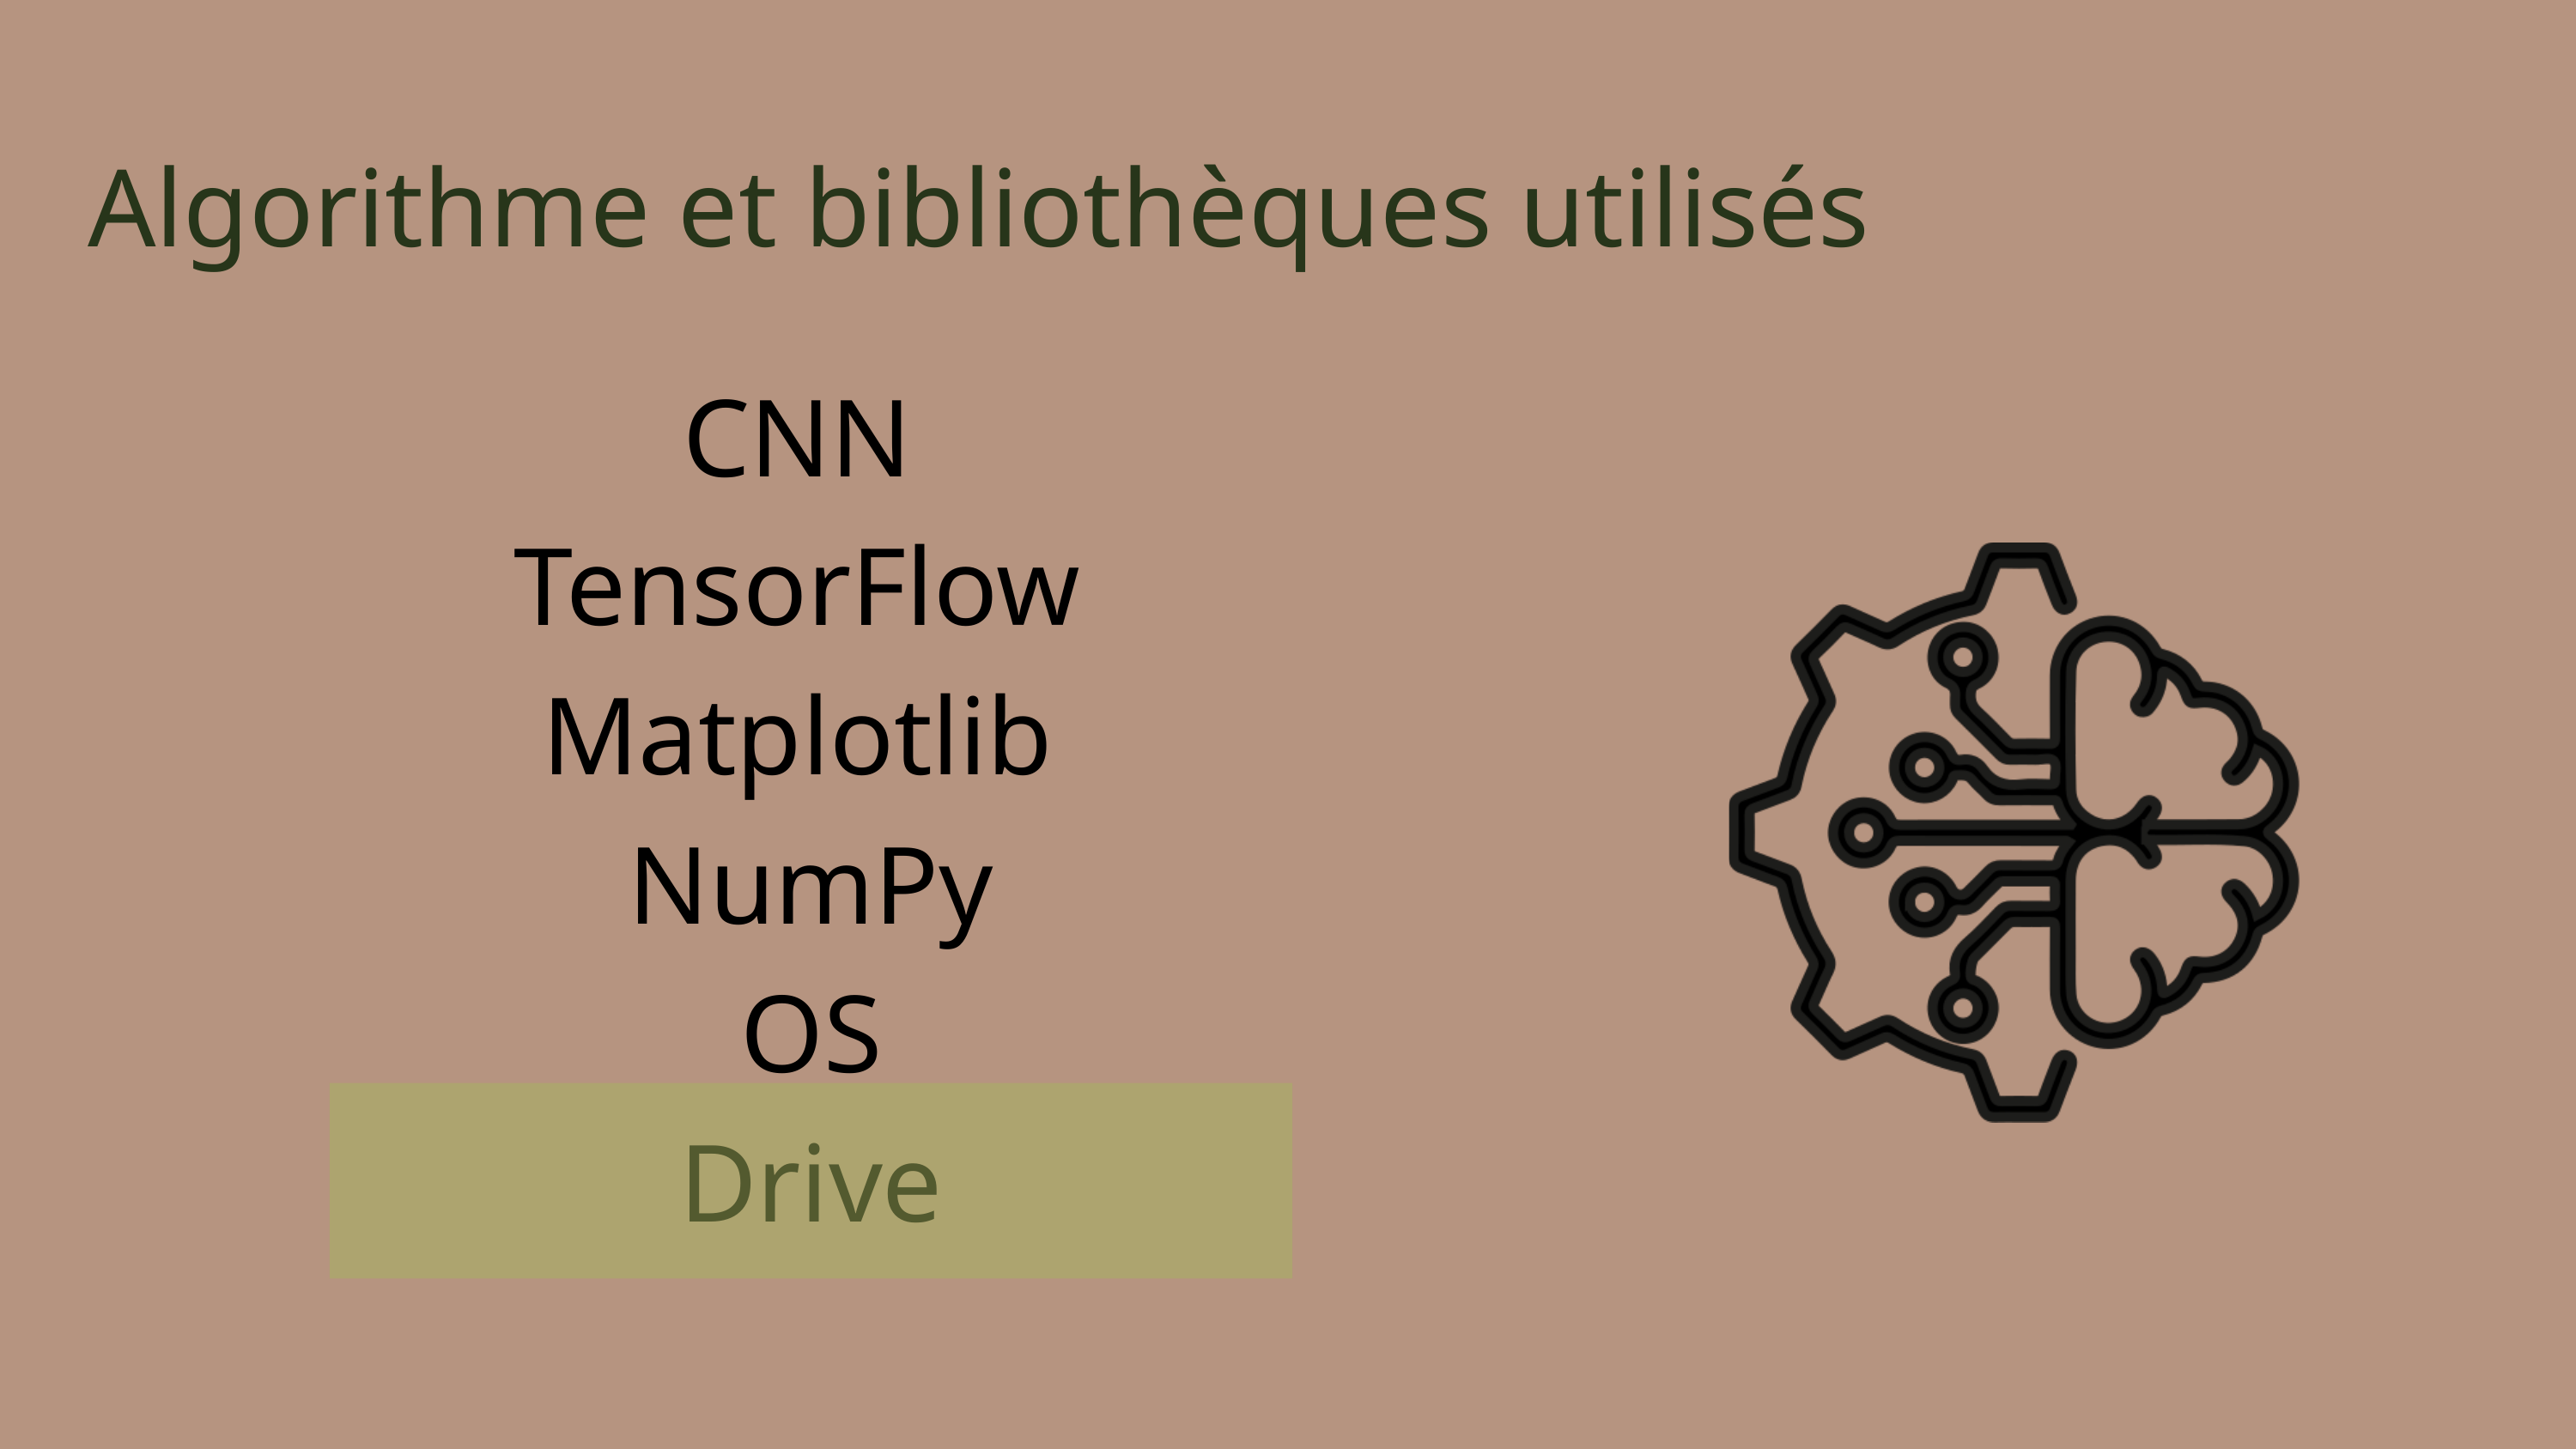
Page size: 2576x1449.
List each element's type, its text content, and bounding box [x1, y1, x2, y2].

text_box [1728, 543, 2307, 1123]
text_box CNN TensorFlow Matplotlib NumPy OS Drive [144, 349, 1478, 1244]
text_box Algorithme et bibliothèques utilisés [88, 138, 2119, 269]
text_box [329, 1082, 1293, 1279]
